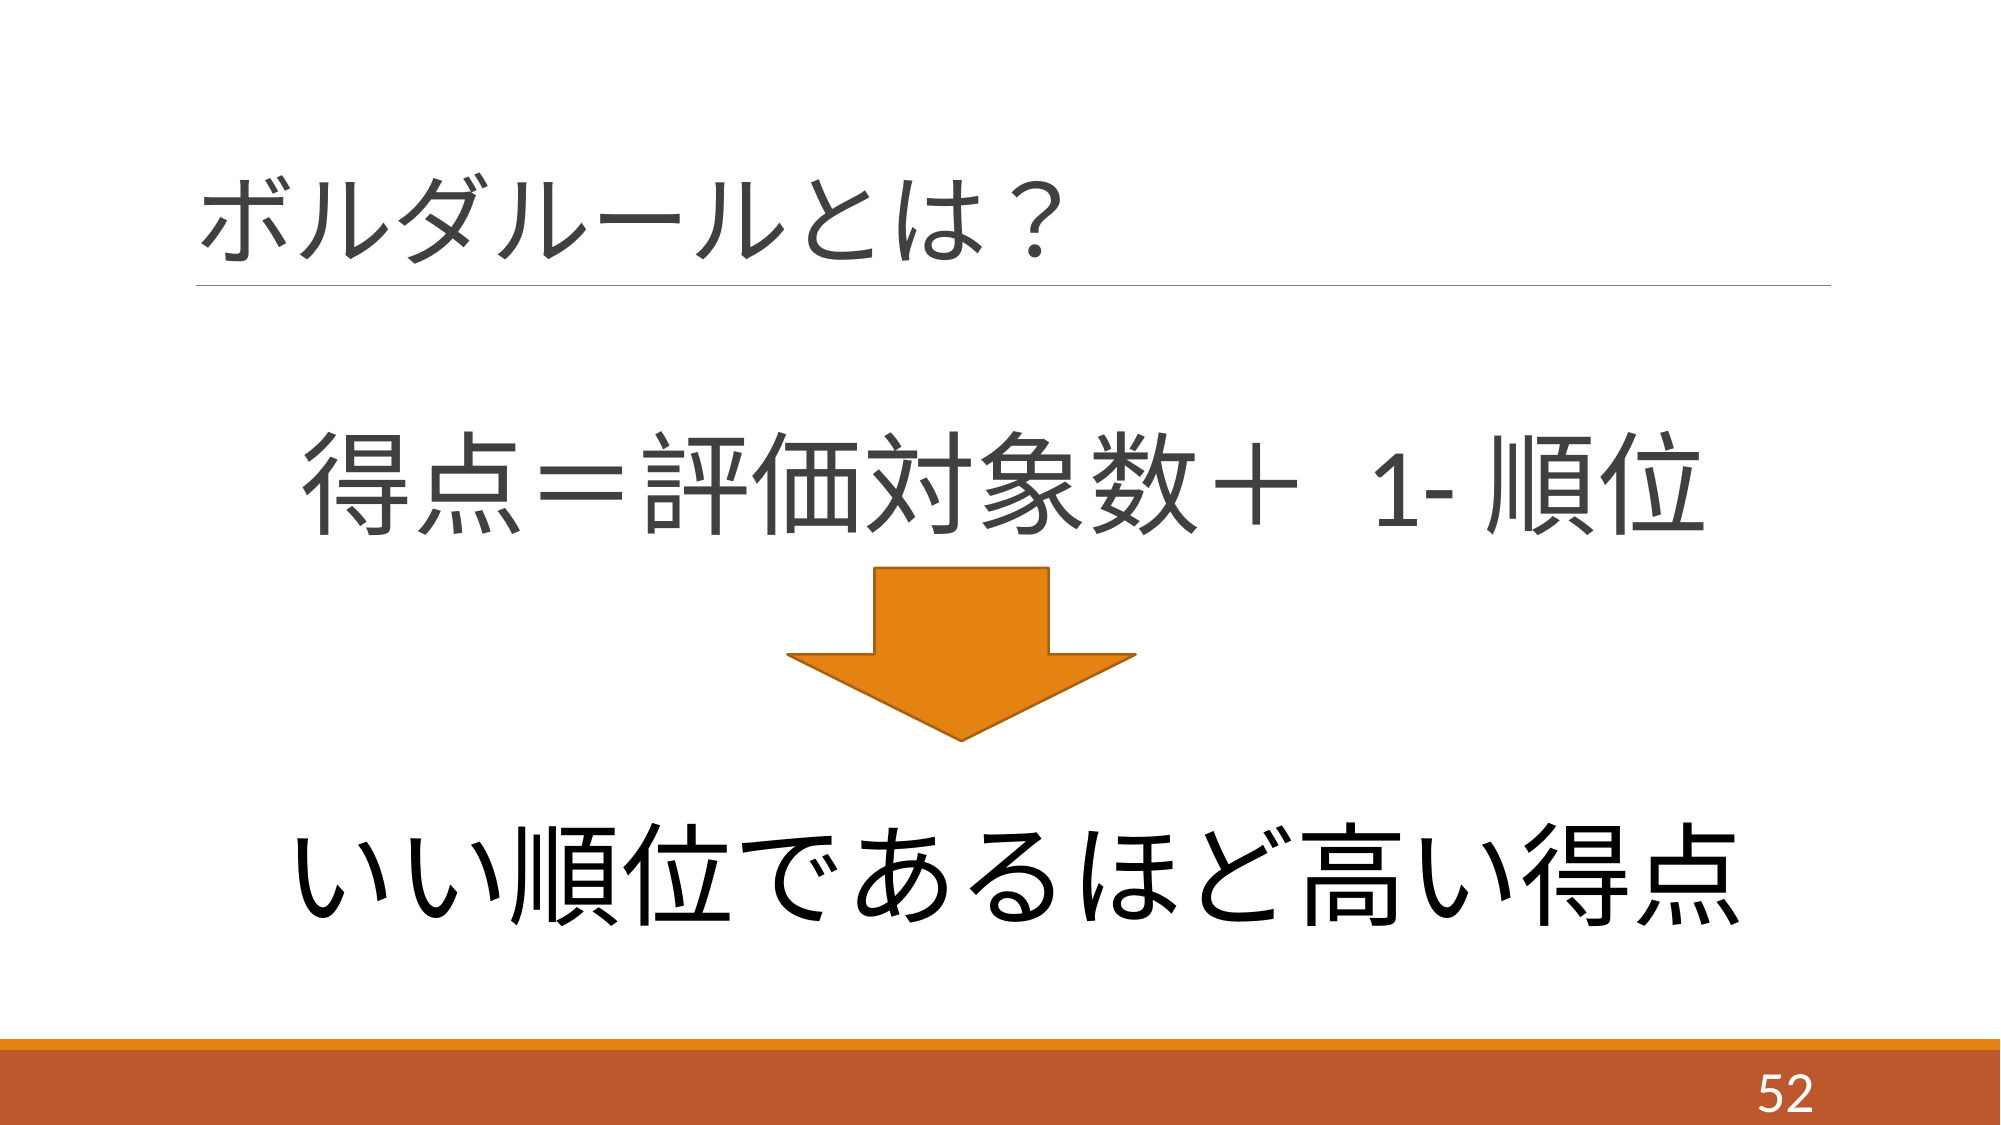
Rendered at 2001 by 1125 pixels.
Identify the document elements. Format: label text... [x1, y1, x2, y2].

list 得点＝評価対象数＋ 1-順位 [180, 302, 1830, 963]
text_box いい順位であるほど高い得点 [268, 797, 1795, 948]
slide_number 51 [1414, 1059, 1830, 1120]
text_box [786, 566, 1137, 743]
title ボルダルールとは？ [180, 47, 1830, 285]
